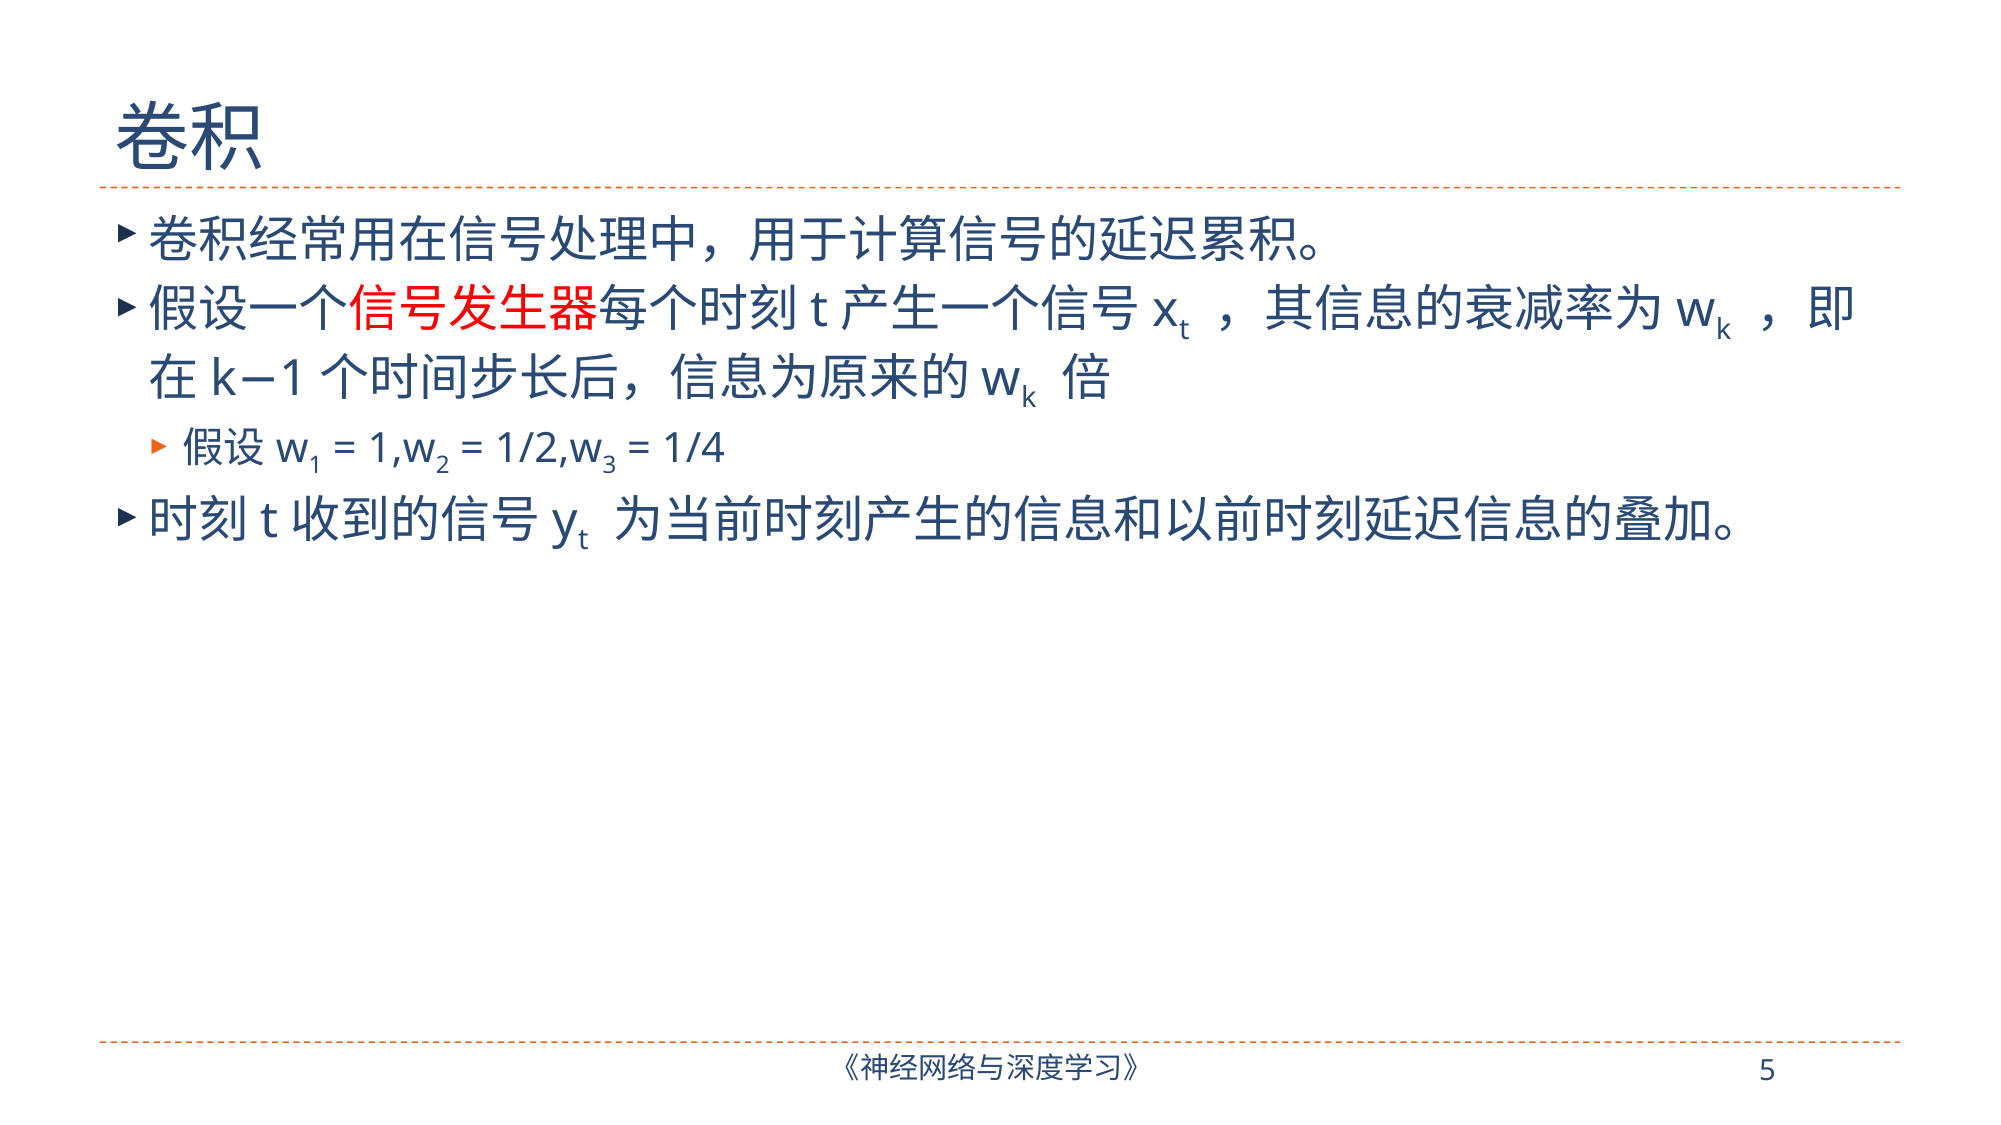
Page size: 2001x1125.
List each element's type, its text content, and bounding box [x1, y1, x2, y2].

title 卷积 [99, 24, 1900, 188]
list 卷积经常用在信号处理中，用于计算信号的延迟累积。 假设一个信号发生器每个时刻t产生一个信号xt ，其信息的衰减率为wk ，即在k−1个时间步长后，信息为原来的wk 倍 假设w1 = 1,w2 = 1/2,w3 = 1/4 时刻t收到的信号yt 为当前时刻产生的信息和以前时刻延迟信息的叠加。 [99, 200, 1900, 1010]
